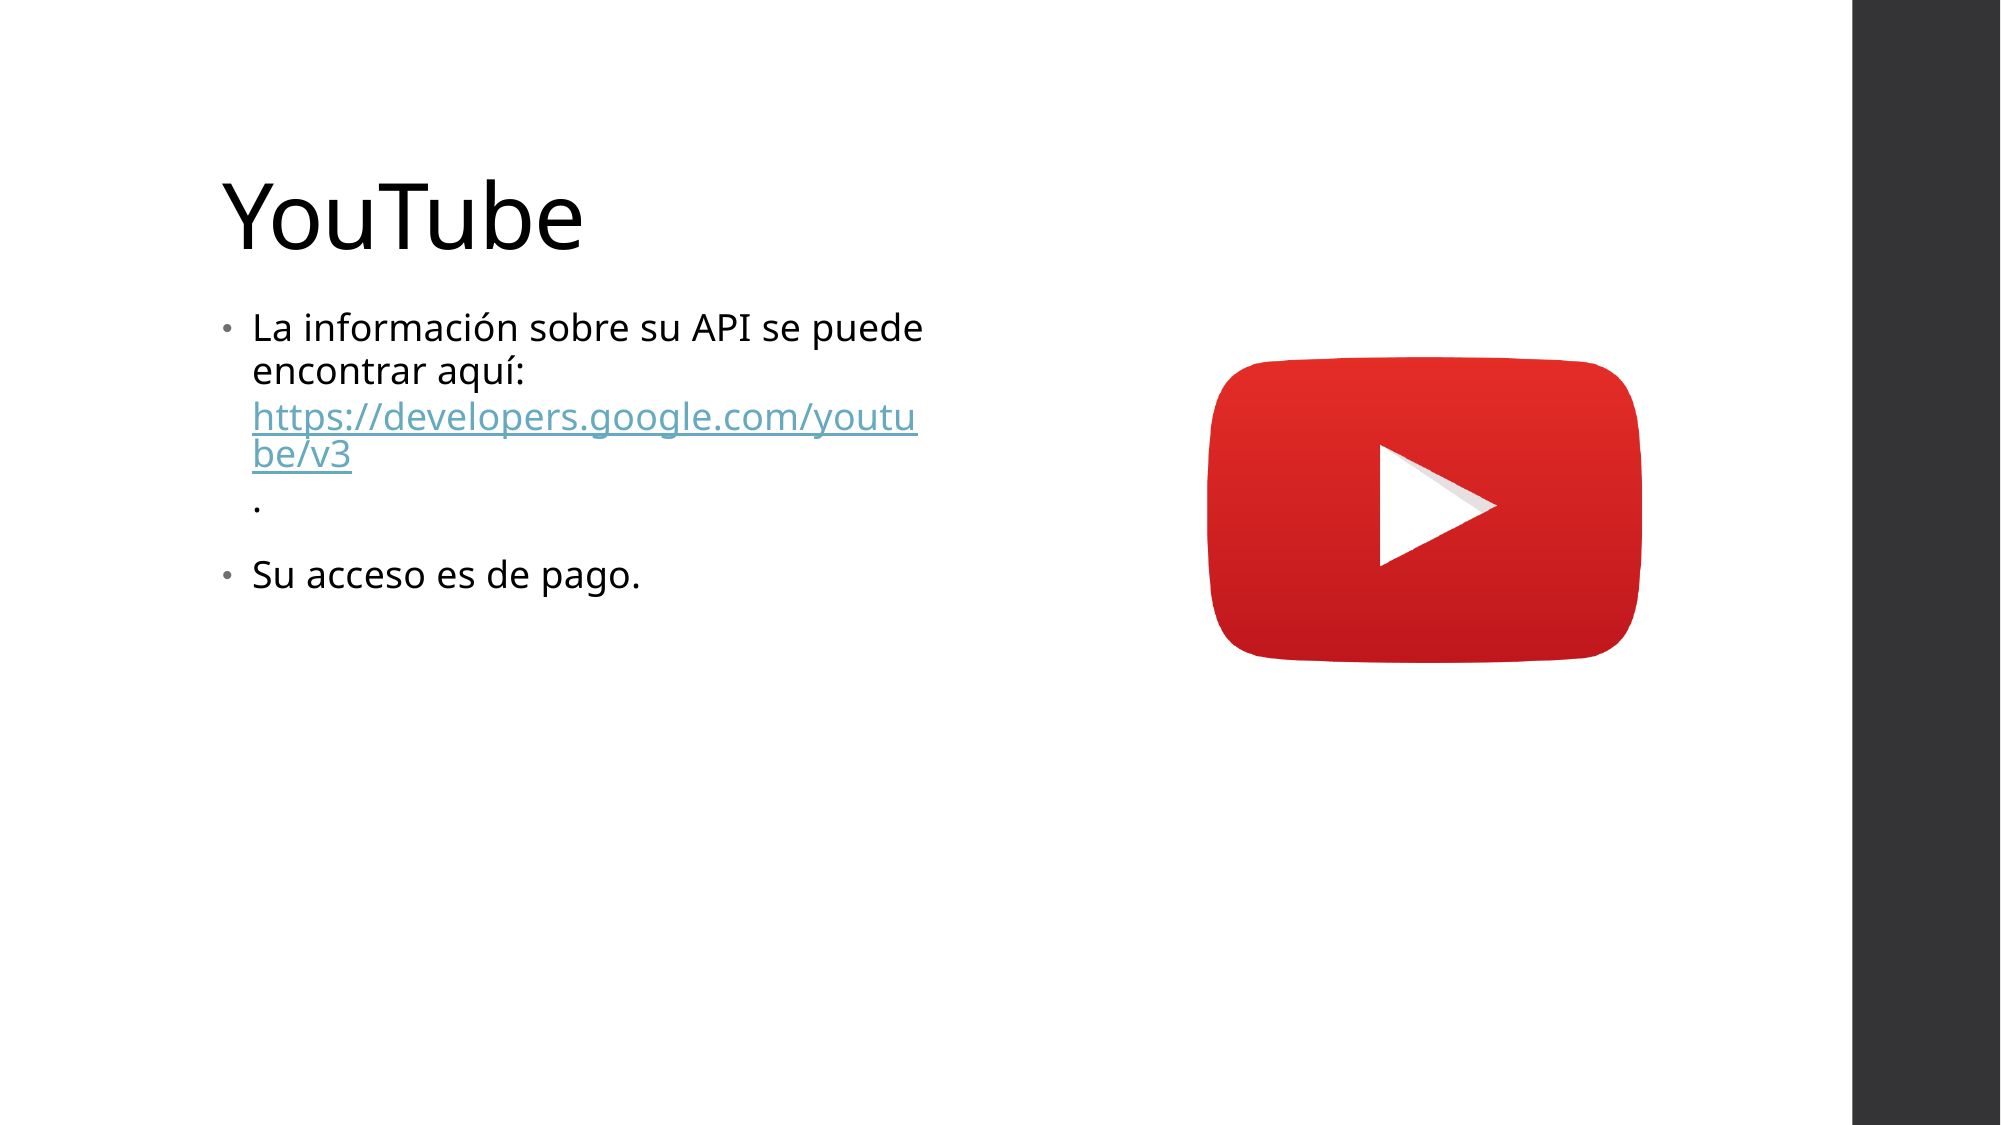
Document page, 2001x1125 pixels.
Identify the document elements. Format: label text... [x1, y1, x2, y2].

list La información sobre su API se puede encontrar aquí: https://developers.google.com/youtube/v3. Su acceso es de pago. [206, 299, 942, 1014]
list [1057, 219, 1794, 801]
title YouTube [206, 60, 1797, 278]
